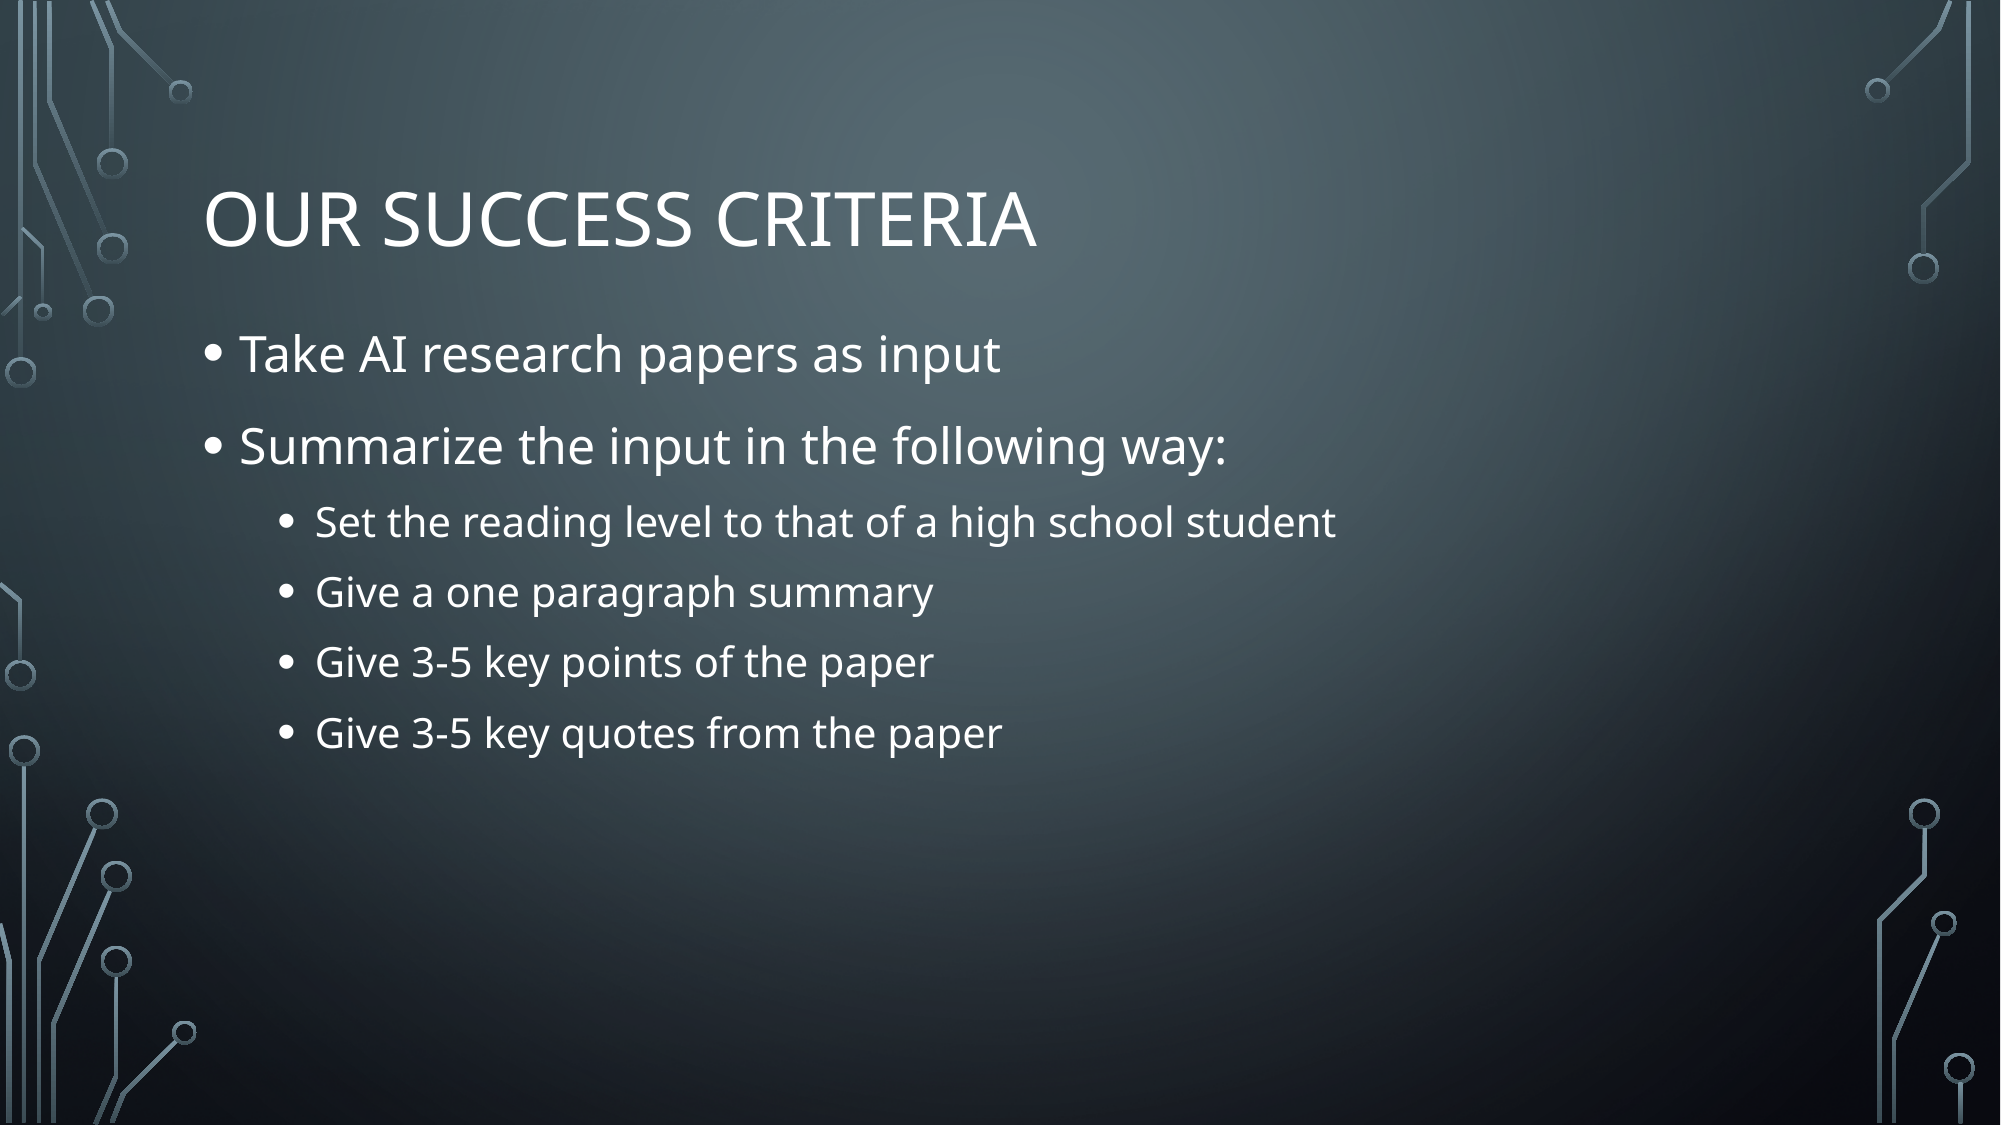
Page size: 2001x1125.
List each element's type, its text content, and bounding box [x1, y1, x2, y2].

title Our success Criteria [187, 101, 1813, 302]
list Take AI research papers as input Summarize the input in the following way: Set the reading level to that of a high school student Give a one paragraph summary Give 3-5 key points of the paper Give 3-5 key quotes from the paper [187, 302, 1813, 884]
